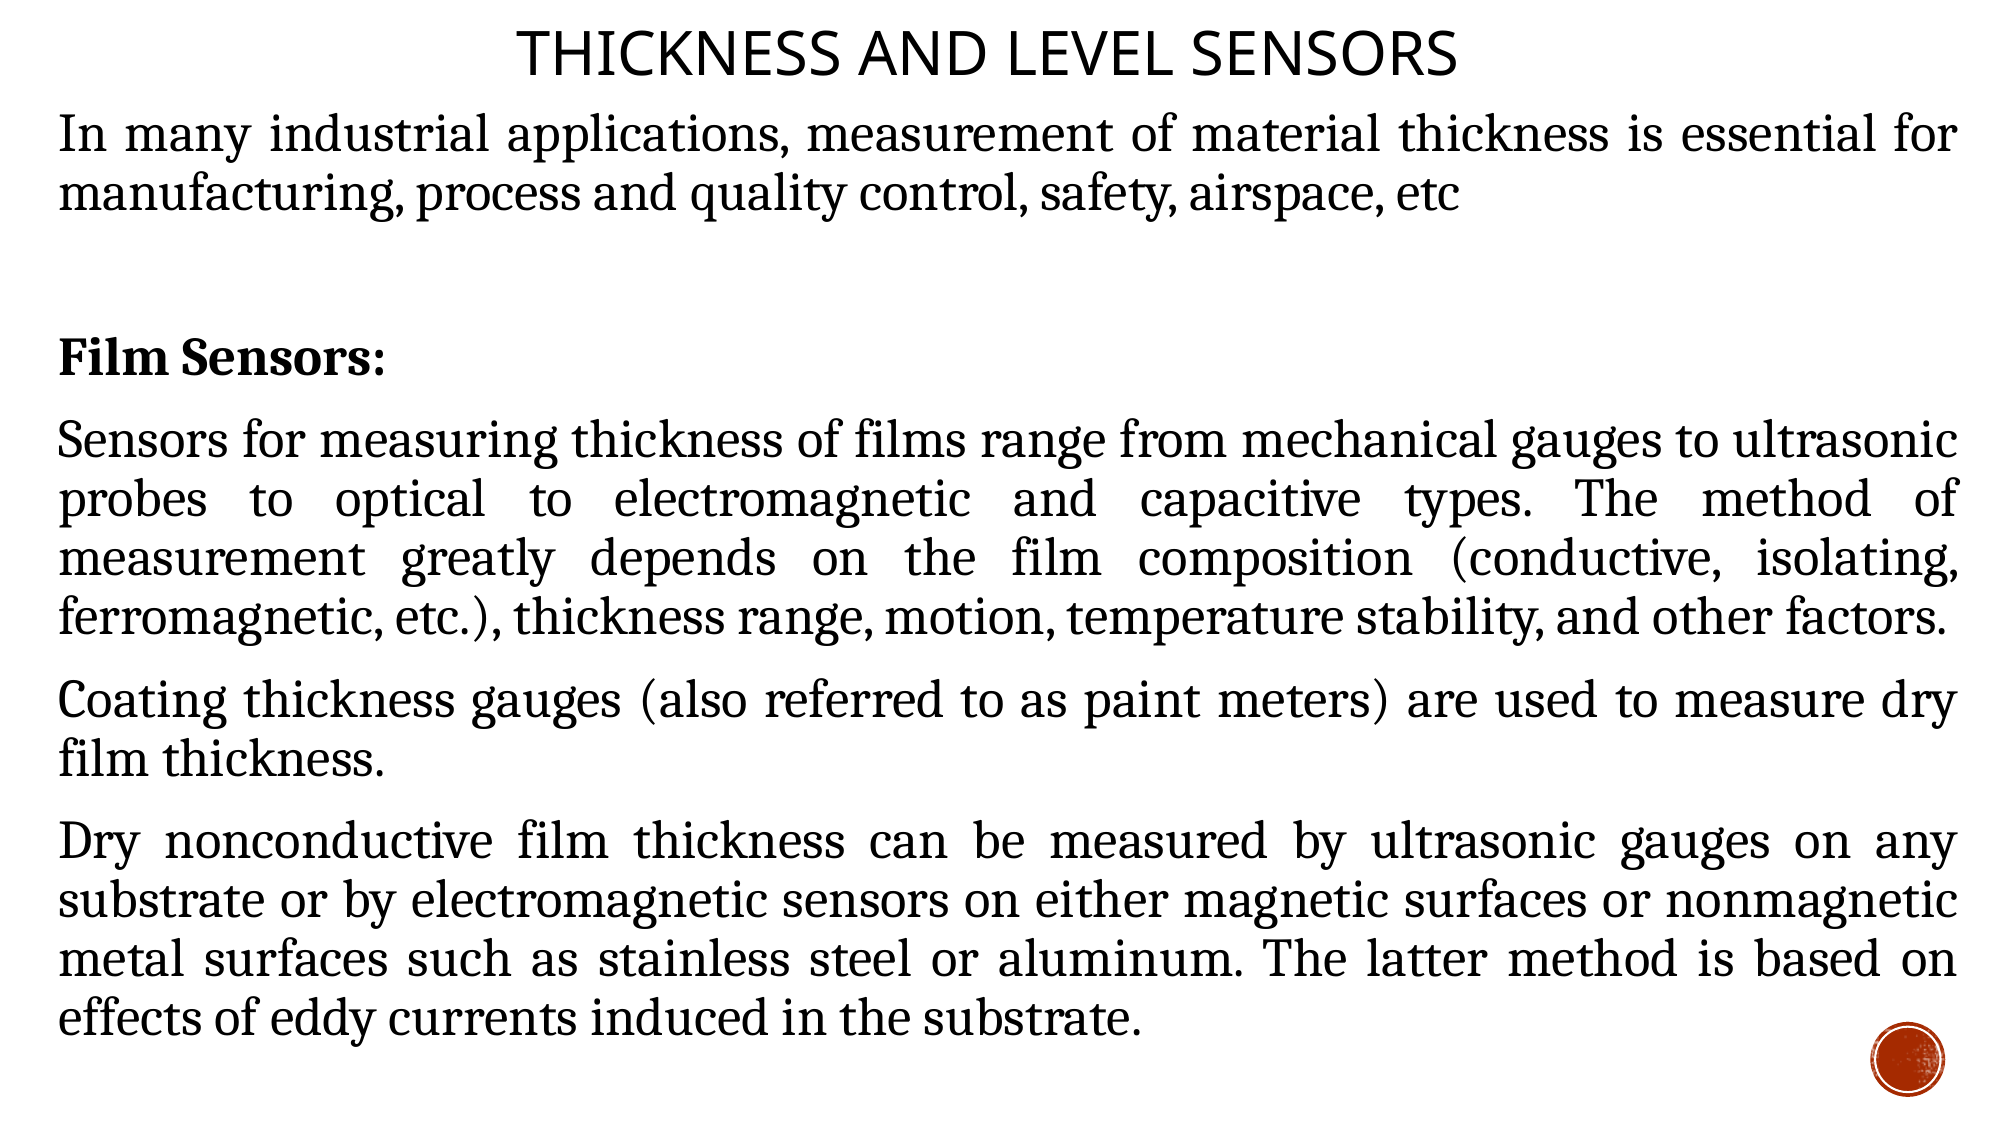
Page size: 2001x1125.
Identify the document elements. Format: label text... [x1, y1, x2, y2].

list In many industrial applications, measurement of material thickness is essential for manufacturing, process and quality control, safety, airspace, etc Film Sensors: Sensors for measuring thickness of films range from mechanical gauges to ultrasonic probes to optical to electromagnetic and capacitive types. The method of measurement greatly depends on the film composition (conductive, isolating, ferromagnetic, etc.), thickness range, motion, temperature stability, and other factors. Coating thickness gauges (also referred to as paint meters) are used to measure dry film thickness. Dry nonconductive film thickness can be measured by ultrasonic gauges on any substrate or by electromagnetic sensors on either magnetic surfaces or nonmagnetic metal surfaces such as stainless steel or aluminum. The latter method is based on effects of eddy currents induced in the substrate. [43, 96, 1975, 1110]
title Thickness and Level Sensors [163, 15, 1814, 96]
